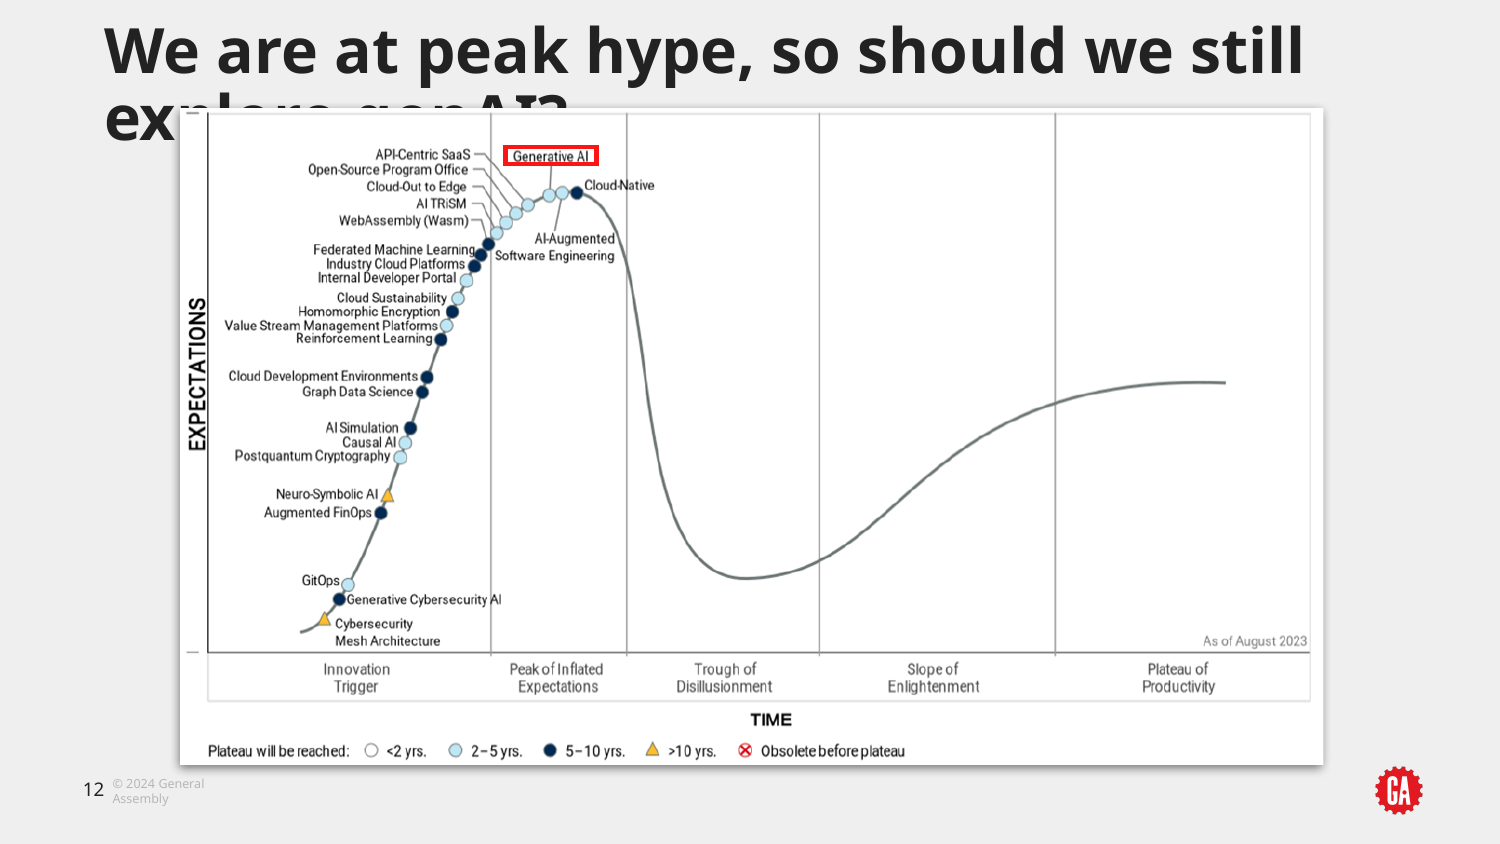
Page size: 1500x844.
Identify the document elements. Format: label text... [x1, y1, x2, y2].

title We are at peak hype, so should we still explore genAI? [104, 19, 1400, 95]
picture [179, 108, 1324, 766]
slide_number ‹#› [52, 764, 105, 817]
picture [1373, 764, 1425, 817]
